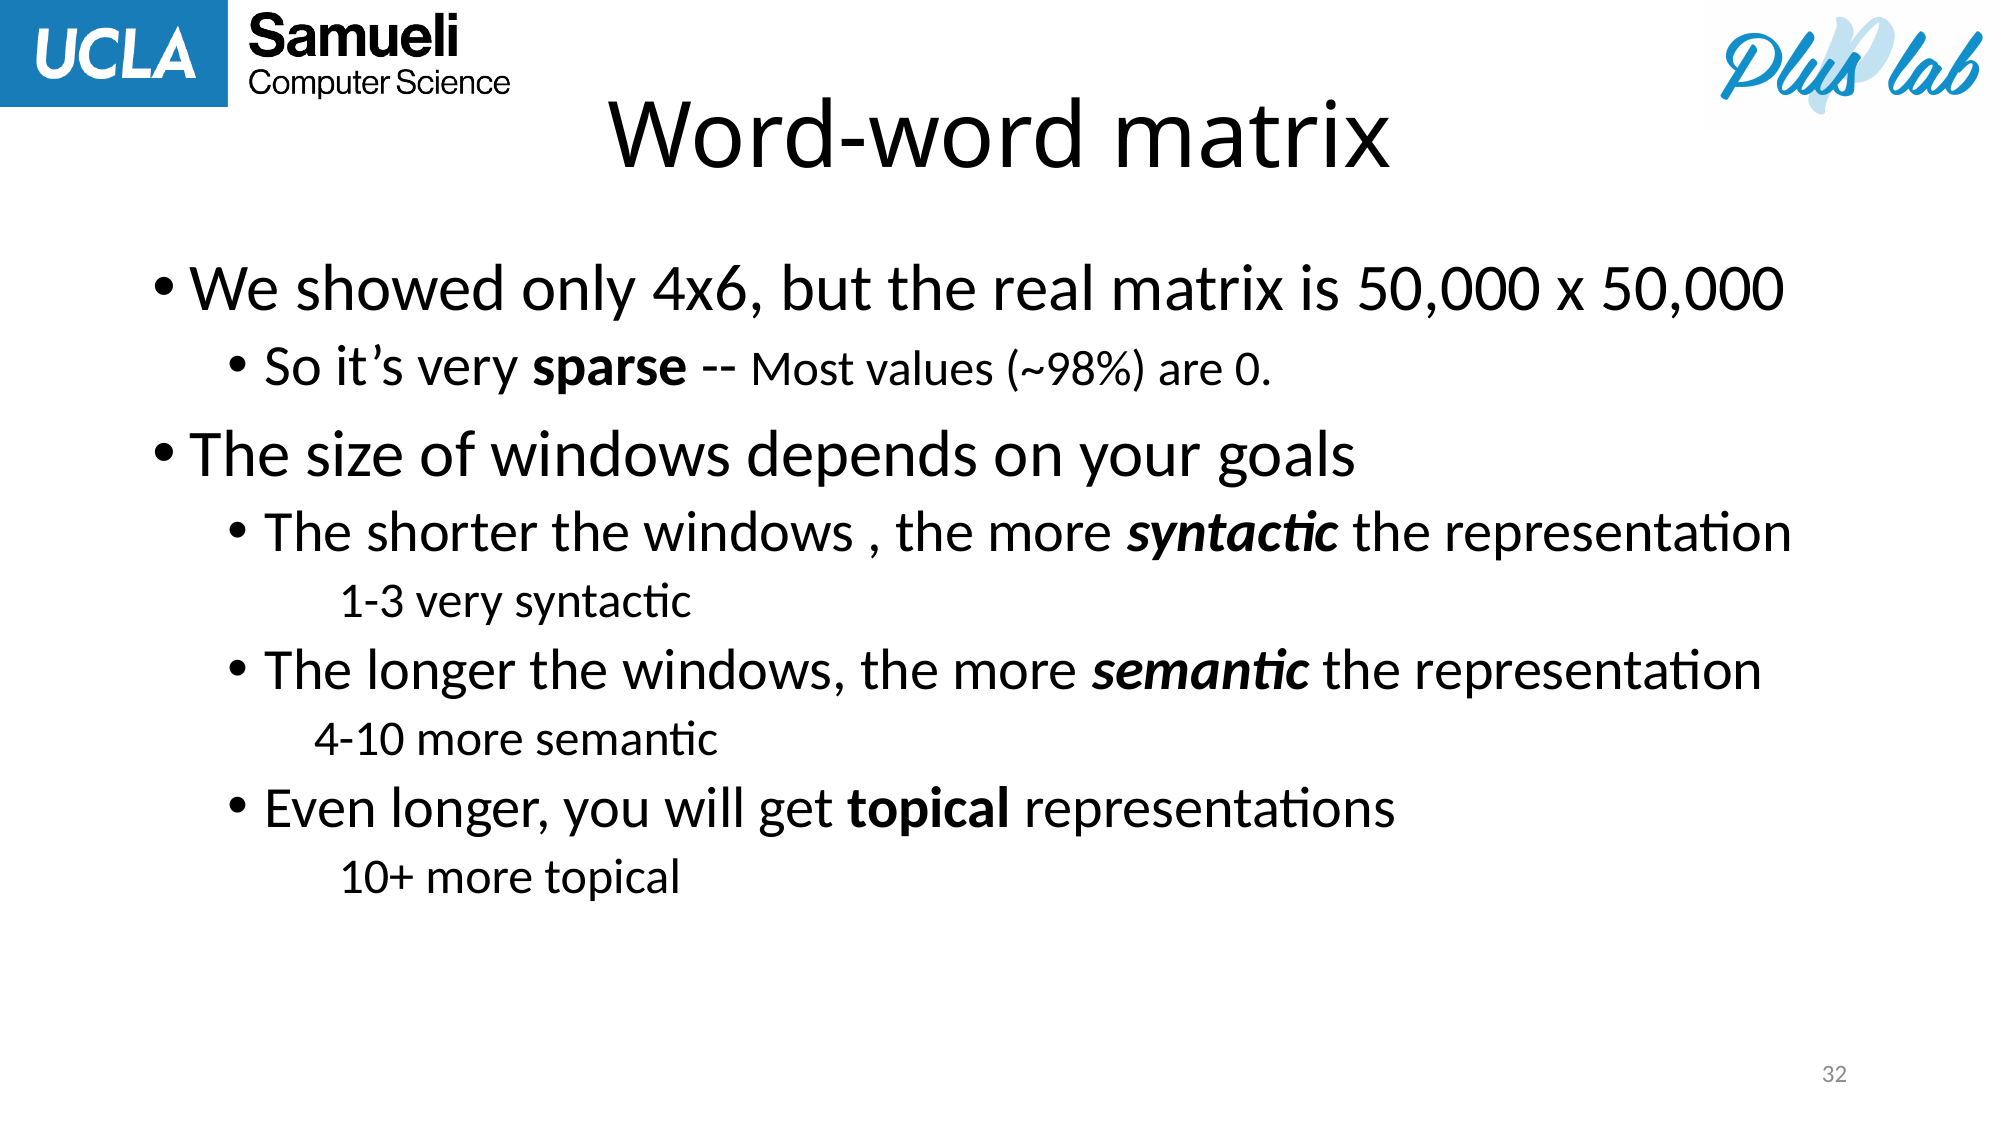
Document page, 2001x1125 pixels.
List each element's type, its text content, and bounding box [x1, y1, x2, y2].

picture [1703, 0, 2000, 132]
title Word-word matrix [137, 59, 1863, 216]
picture [0, 0, 510, 107]
slide_number 32 [1412, 1042, 1863, 1103]
